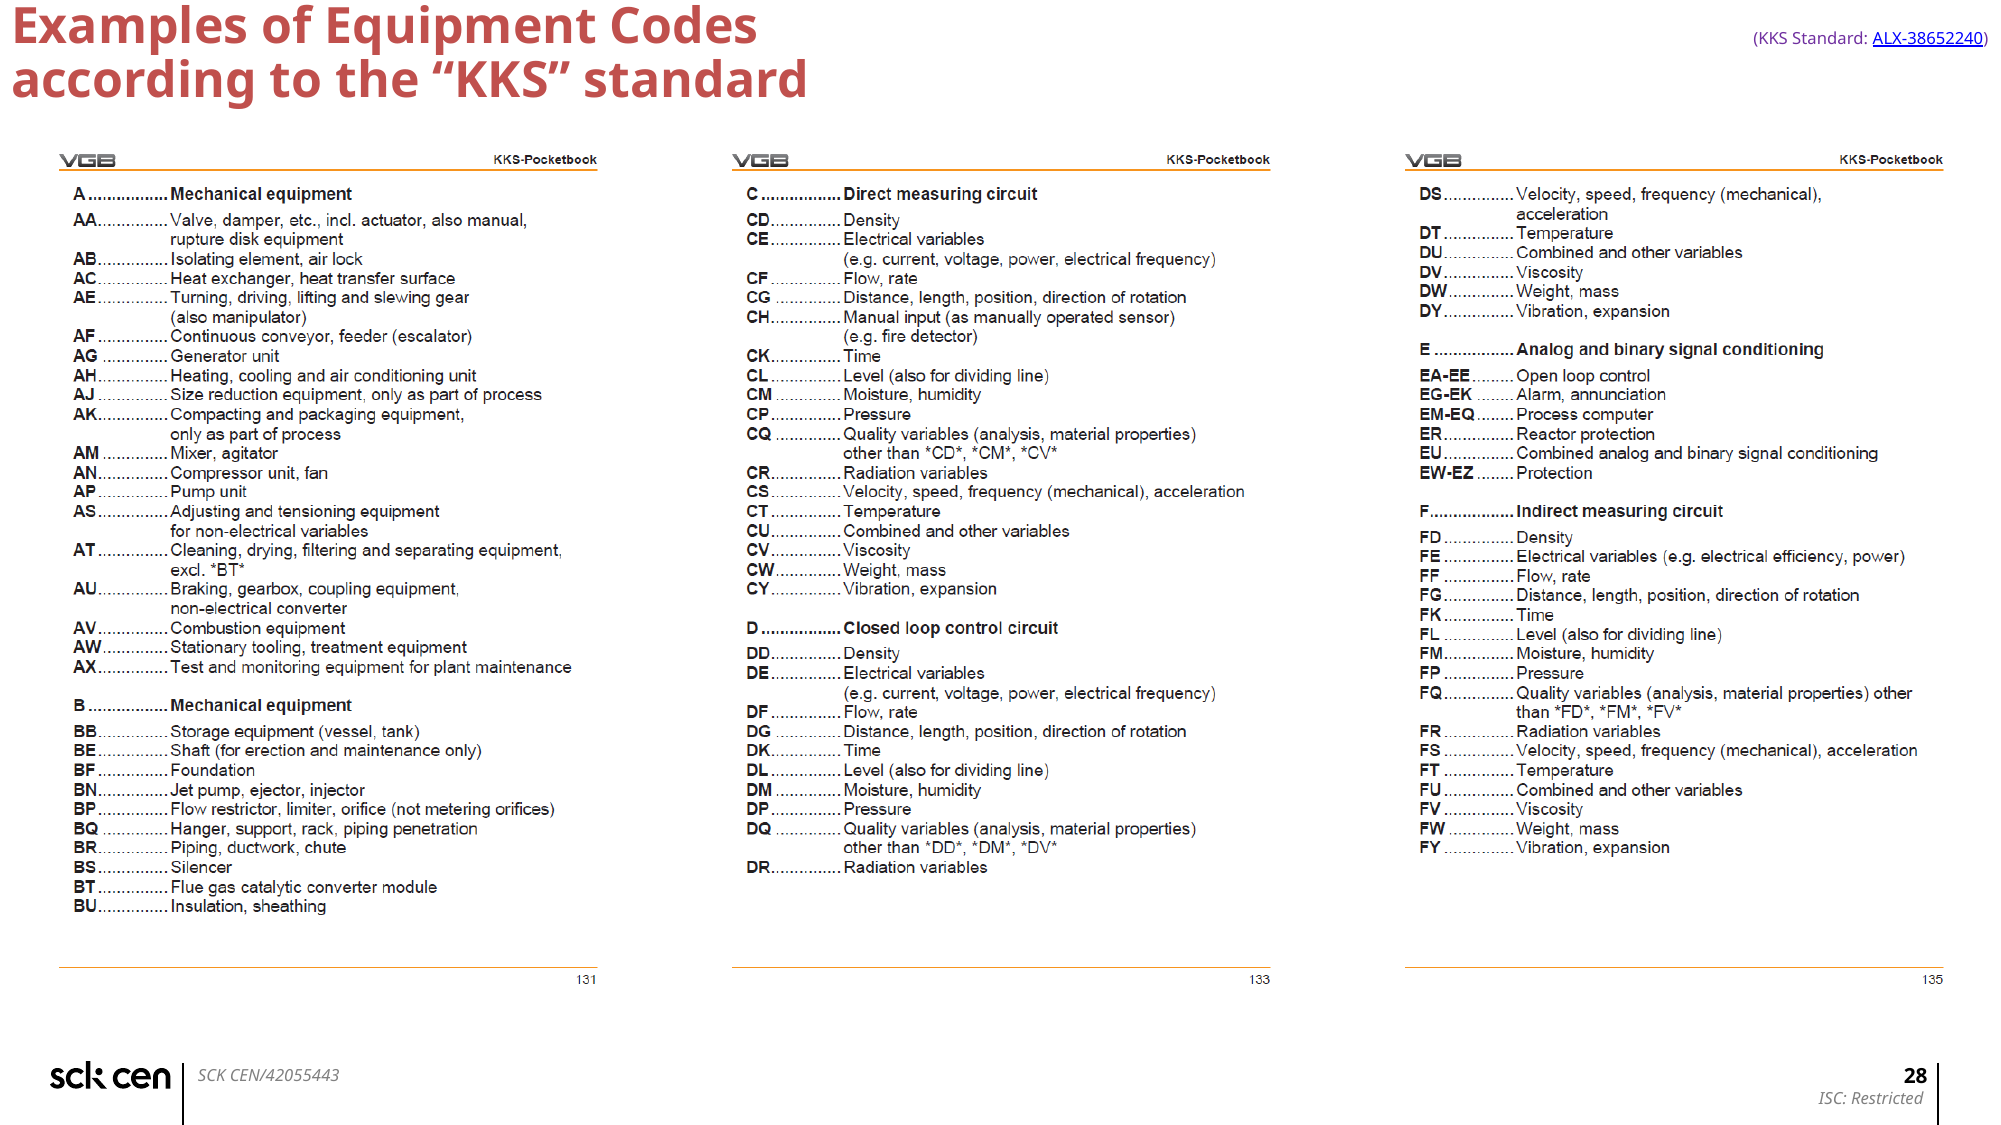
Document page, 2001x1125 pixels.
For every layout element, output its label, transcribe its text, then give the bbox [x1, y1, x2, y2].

slide_number 28 [1477, 1063, 1928, 1101]
text_box (KKS Standard: ALX-38652240) [1738, 20, 2000, 58]
picture [10, 124, 643, 1011]
picture [684, 124, 1316, 1011]
picture [1357, 124, 1989, 1011]
title Examples of Equipment Codes according to the “KKS” standard [11, 0, 870, 115]
